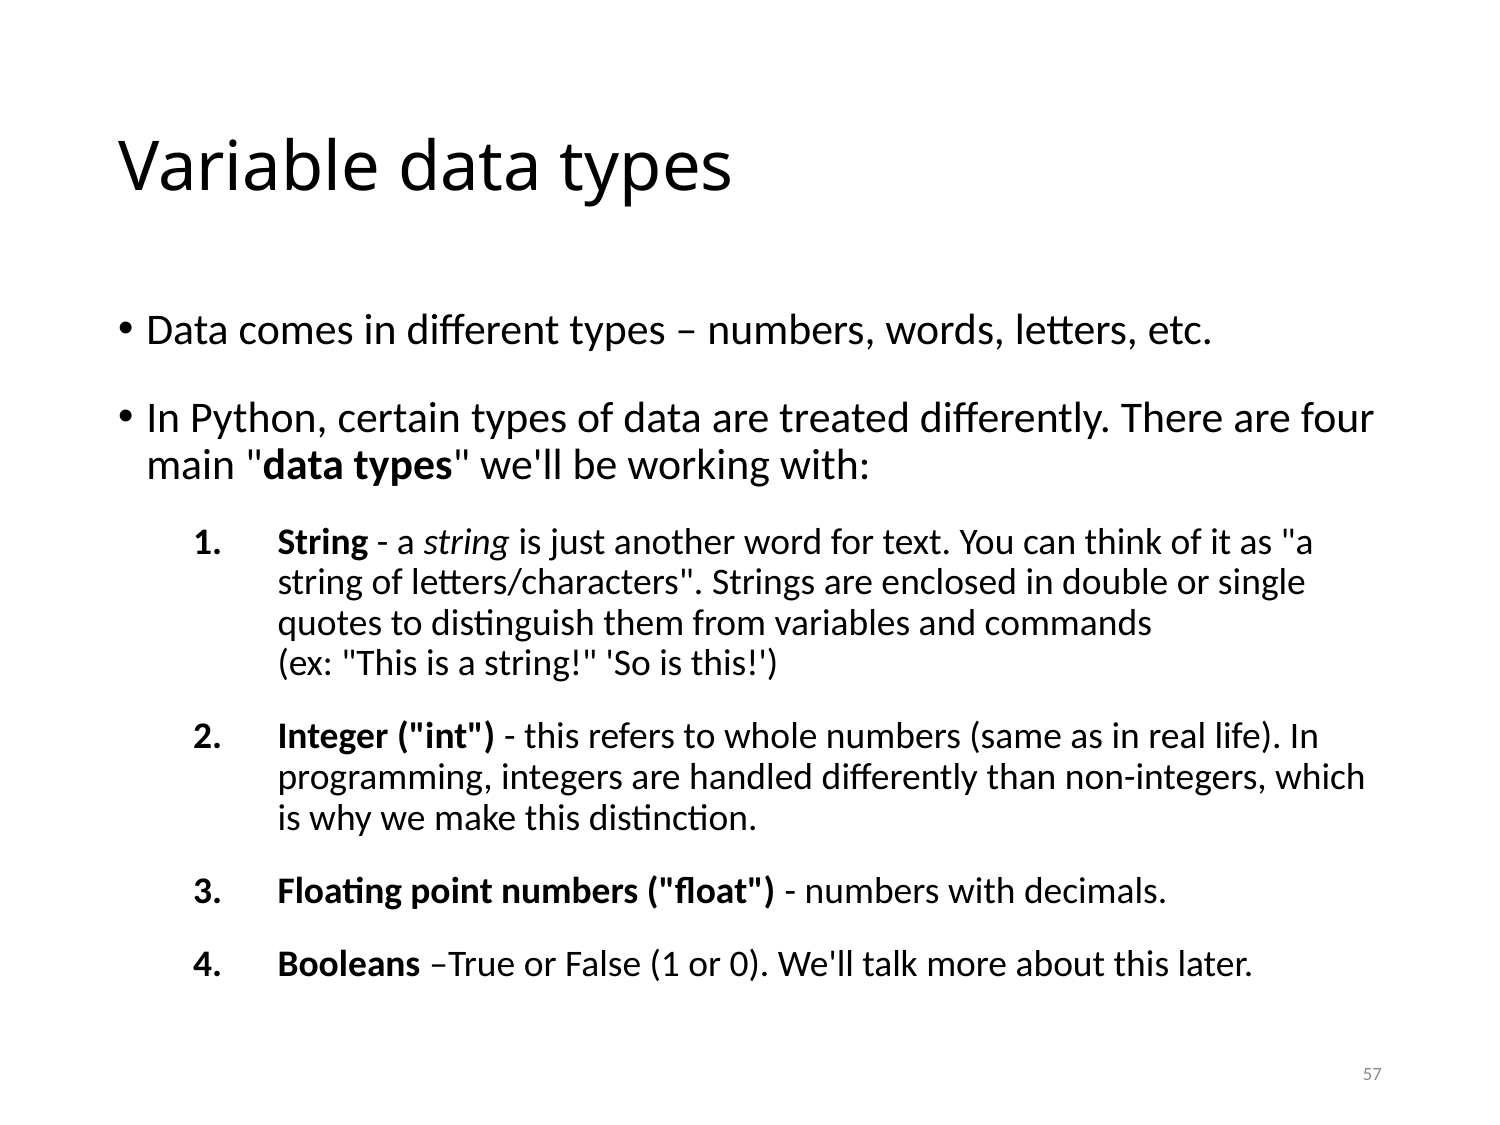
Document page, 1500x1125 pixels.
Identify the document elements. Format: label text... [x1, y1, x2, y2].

list Data comes in different types – numbers, words, letters, etc. In Python, certain types of data are treated differently. There are four main "data types" we'll be working with: String - a string is just another word for text. You can think of it as "a string of letters/characters". Strings are enclosed in double or single quotes to distinguish them from variables and commands (ex: "This is a string!" 'So is this!') Integer ("int") - this refers to whole numbers (same as in real life). In programming, integers are handled differently than non-integers, which is why we make this distinction. Floating point numbers ("float") - numbers with decimals. Booleans –True or False (1 or 0). We'll talk more about this later. [103, 299, 1397, 1014]
slide_number 57 [1059, 1042, 1397, 1103]
title Variable data types [103, 59, 1397, 278]
